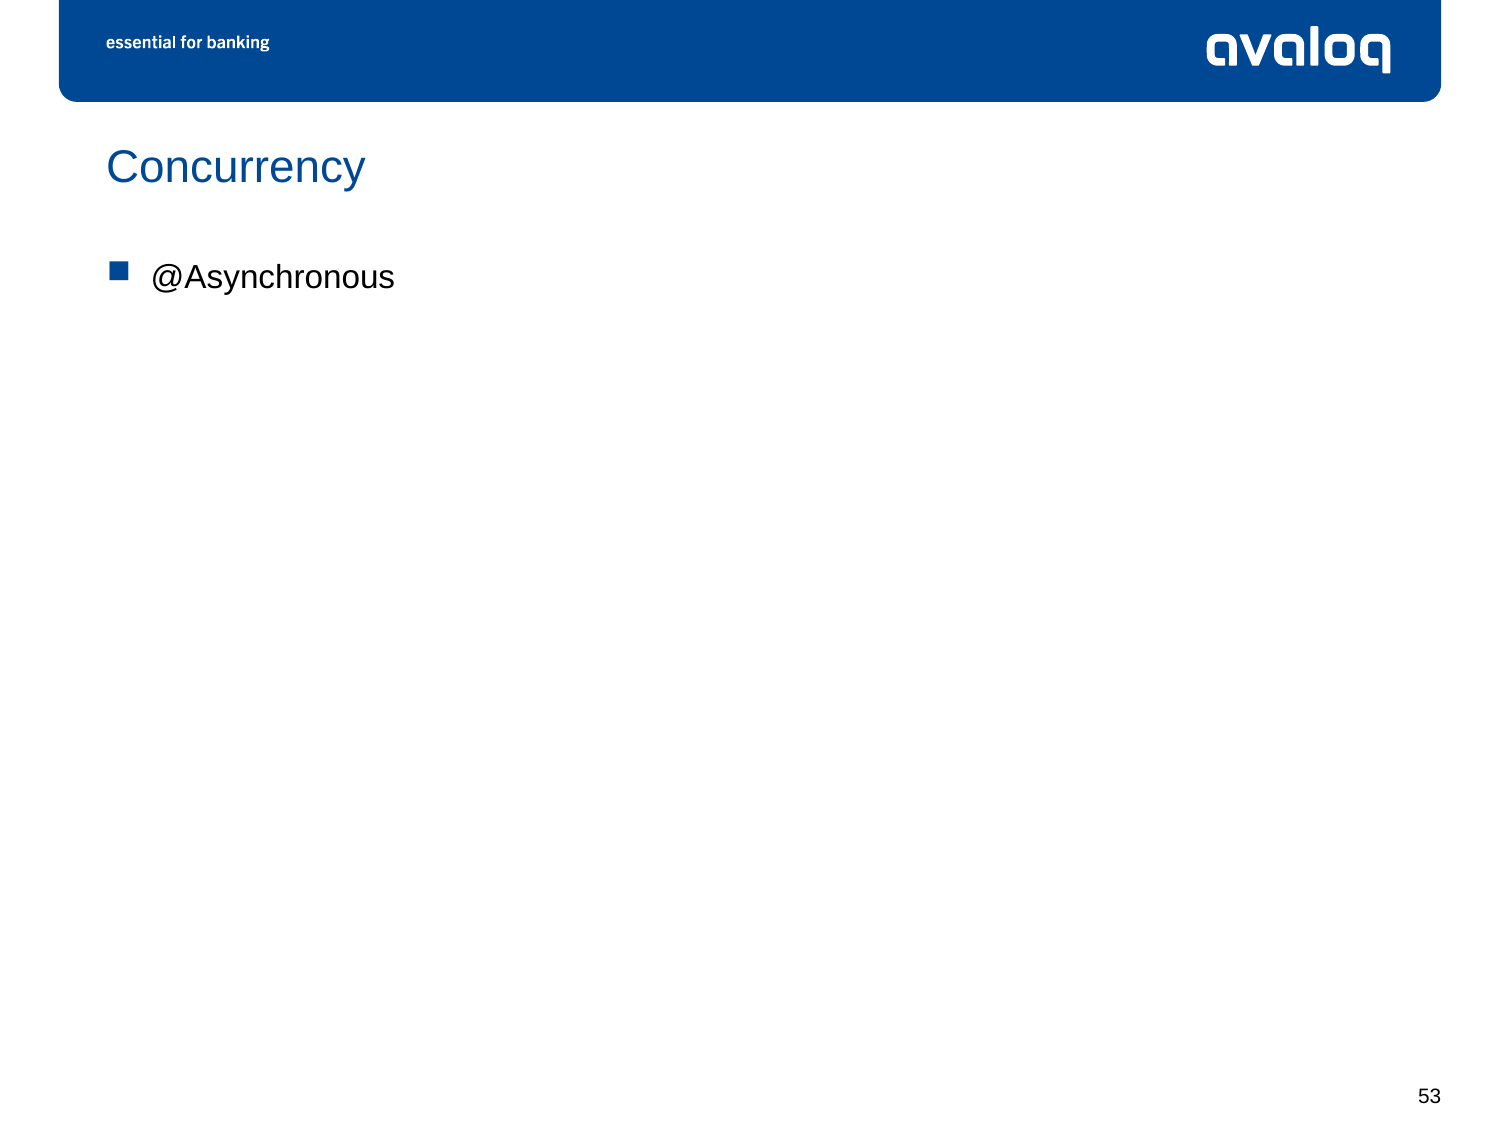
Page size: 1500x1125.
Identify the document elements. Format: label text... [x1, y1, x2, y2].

slide_number 53 [1200, 1082, 1442, 1112]
list @Asynchronous [105, 255, 1394, 1042]
title Concurrency [105, 142, 1394, 215]
